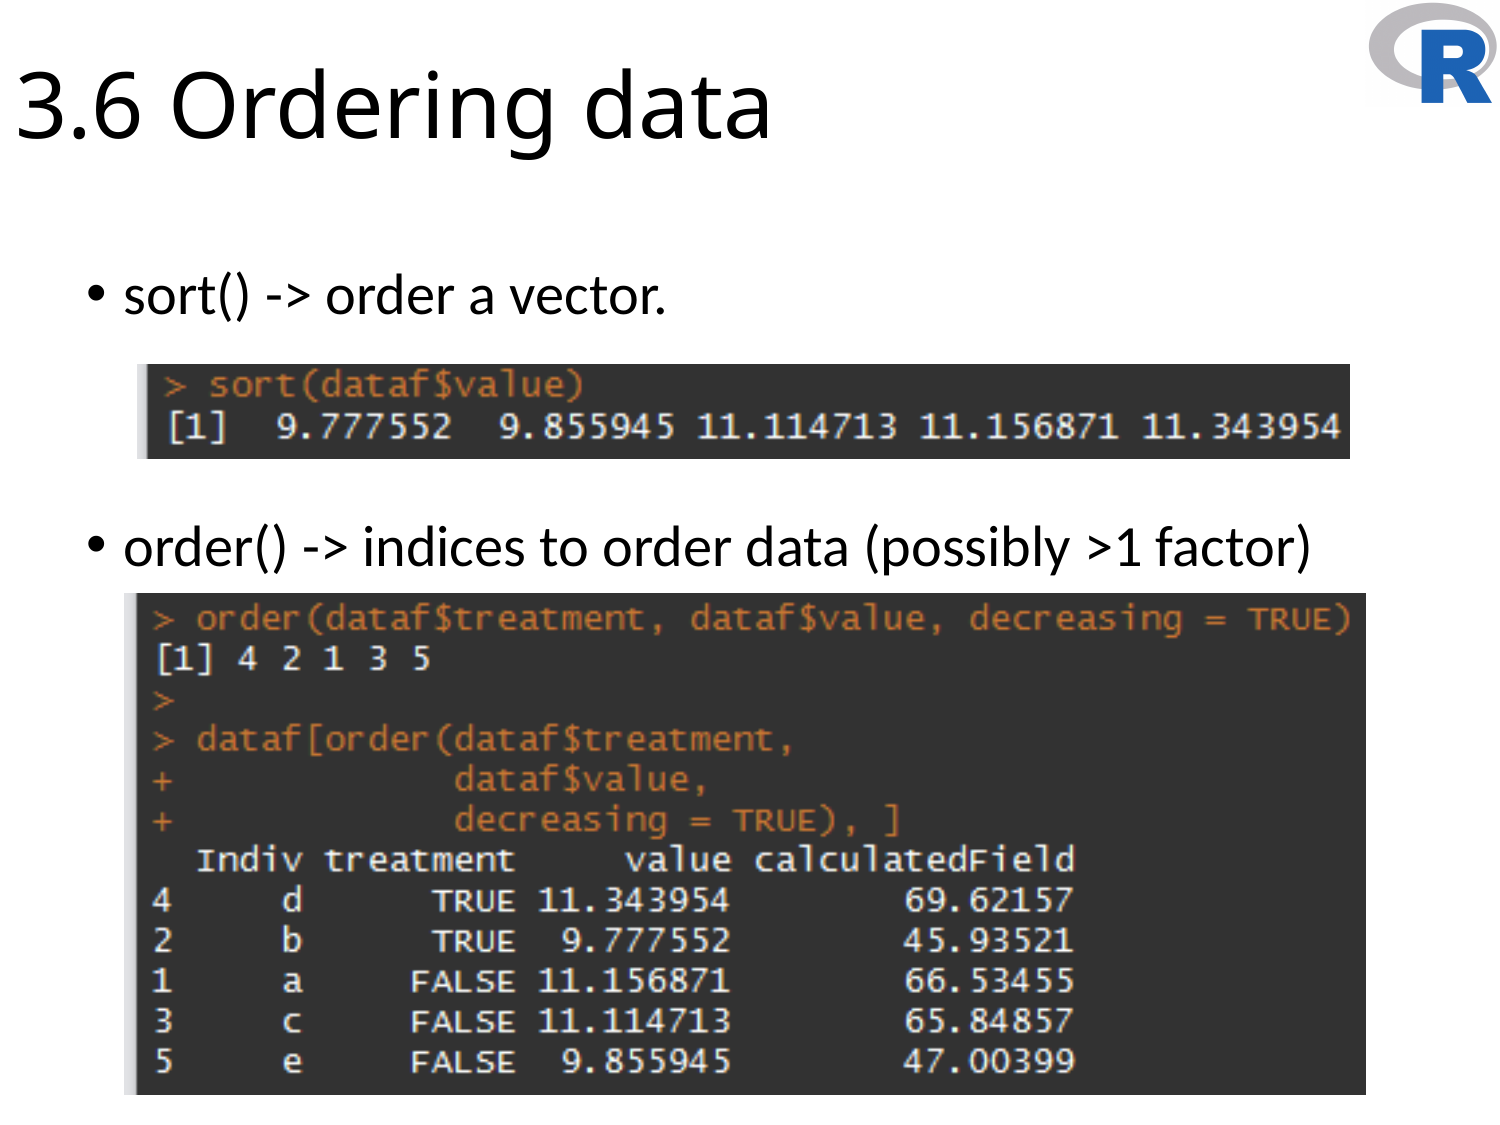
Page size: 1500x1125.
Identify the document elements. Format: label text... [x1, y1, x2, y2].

list sort() -> order a vector. order() -> indices to order data (possibly >1 factor) [71, 256, 1366, 971]
picture [124, 593, 1366, 1095]
text_box 3.6 Ordering data [0, 0, 1500, 218]
picture [137, 364, 1350, 459]
picture [1365, 0, 1500, 107]
